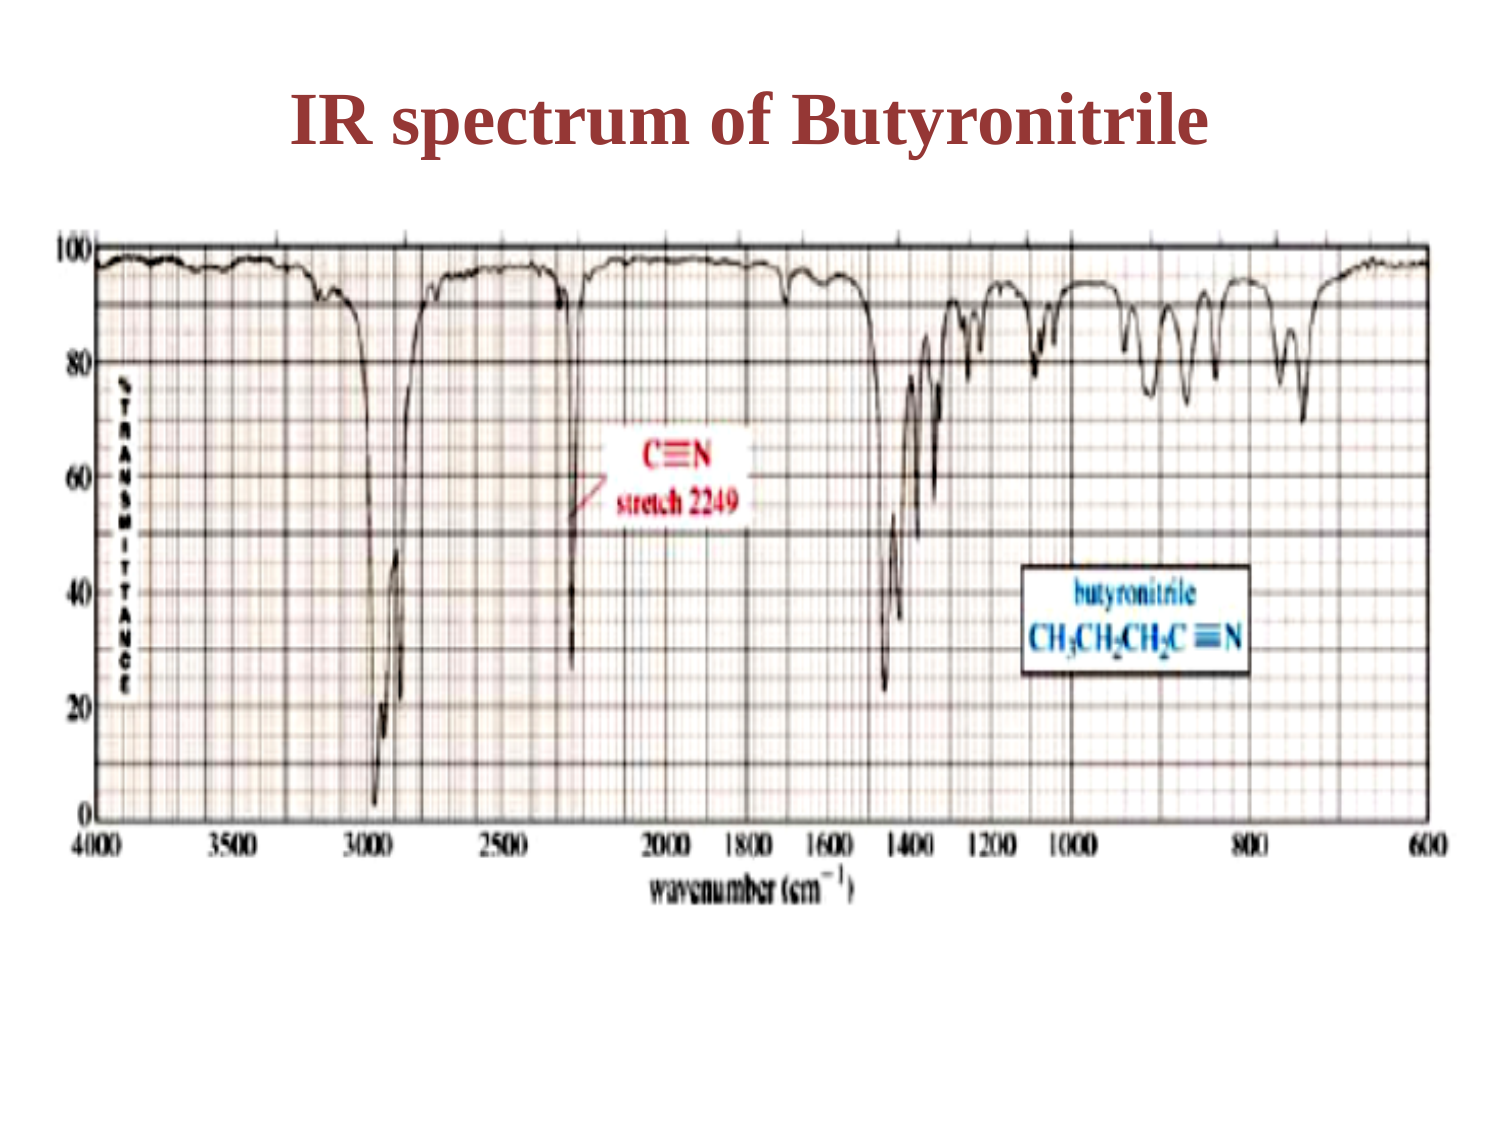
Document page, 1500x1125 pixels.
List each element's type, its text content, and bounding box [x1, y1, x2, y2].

title IR spectrum of Butyronitrile [75, 45, 1425, 185]
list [29, 219, 1477, 929]
